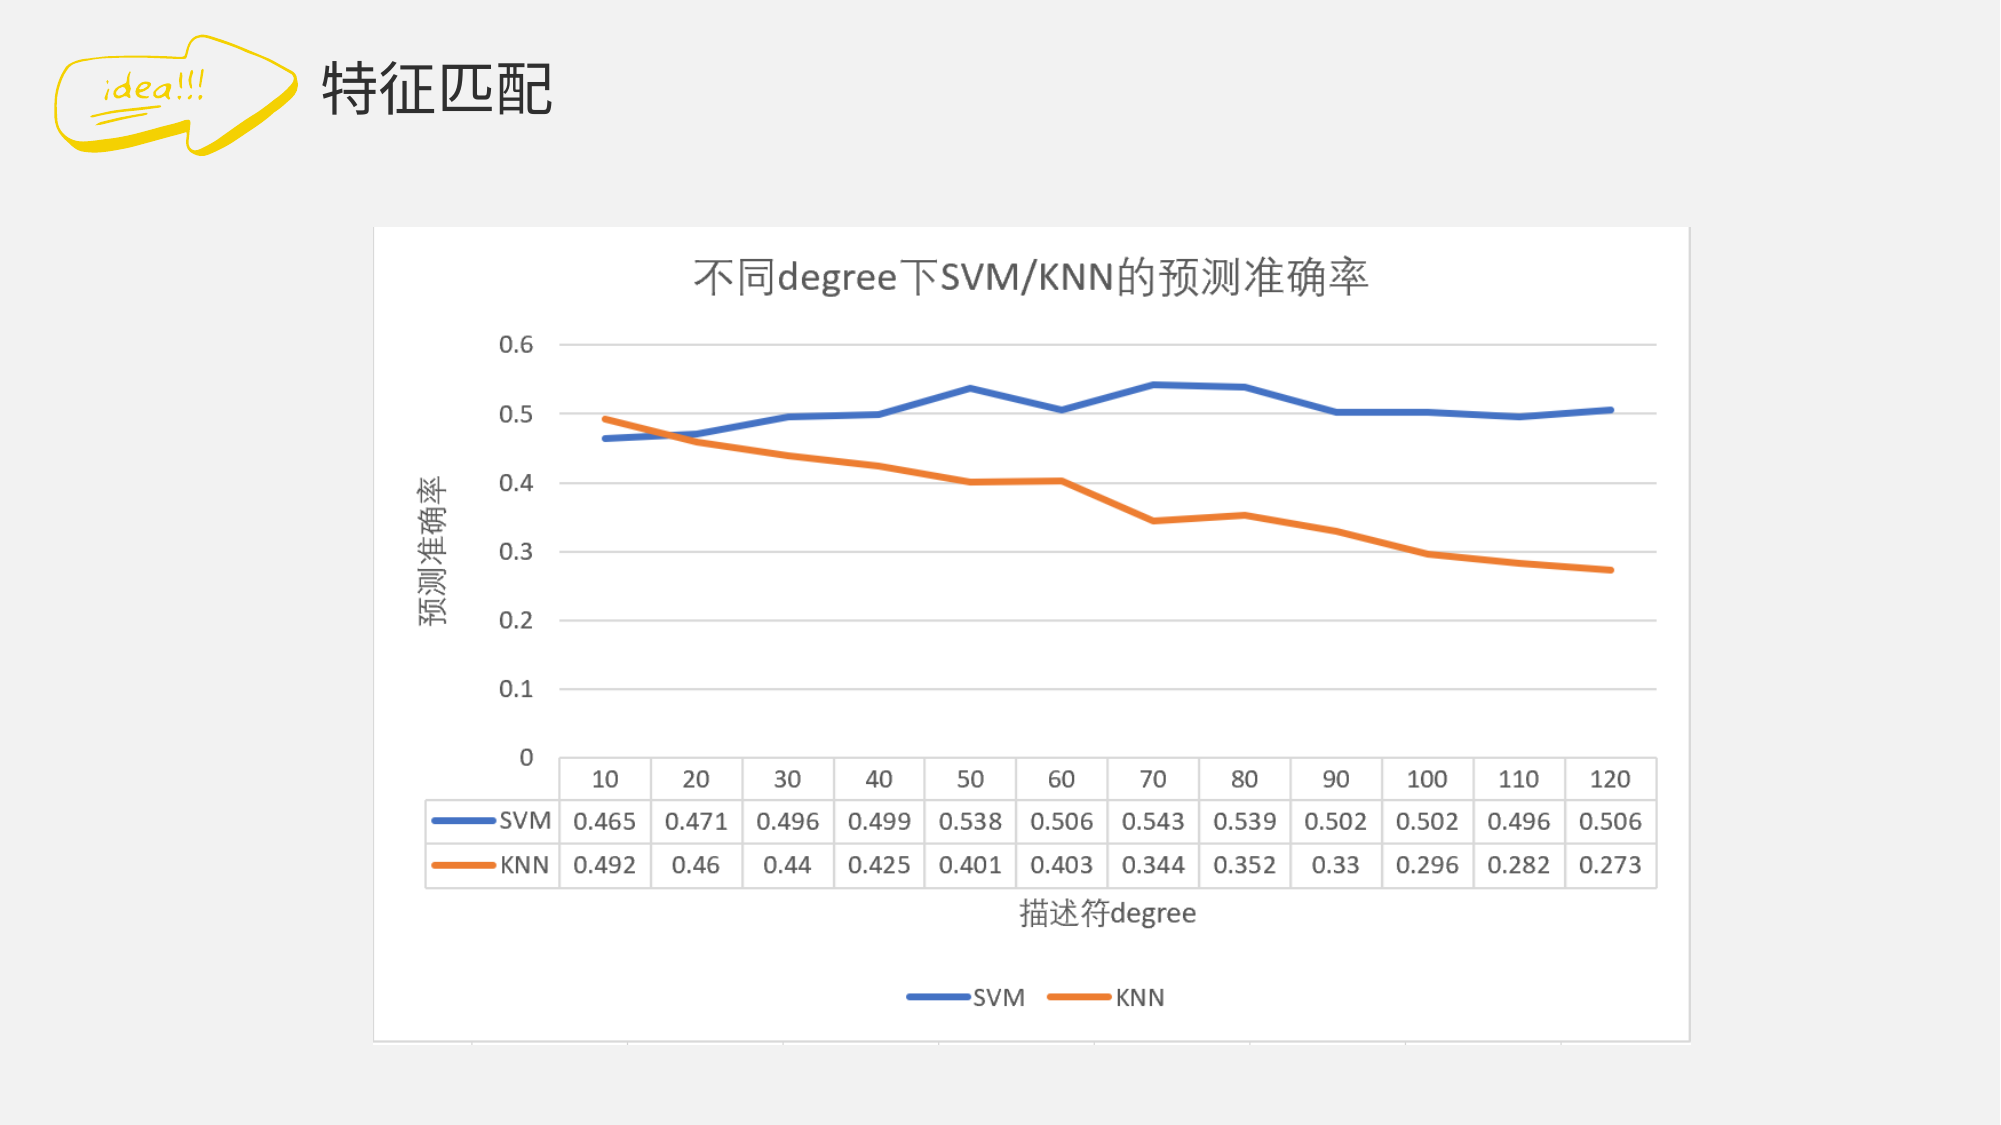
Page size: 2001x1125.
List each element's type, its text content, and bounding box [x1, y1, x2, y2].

text_box 特征匹配 [306, 44, 1312, 130]
text_box [54, 34, 298, 157]
picture [373, 227, 1691, 1045]
